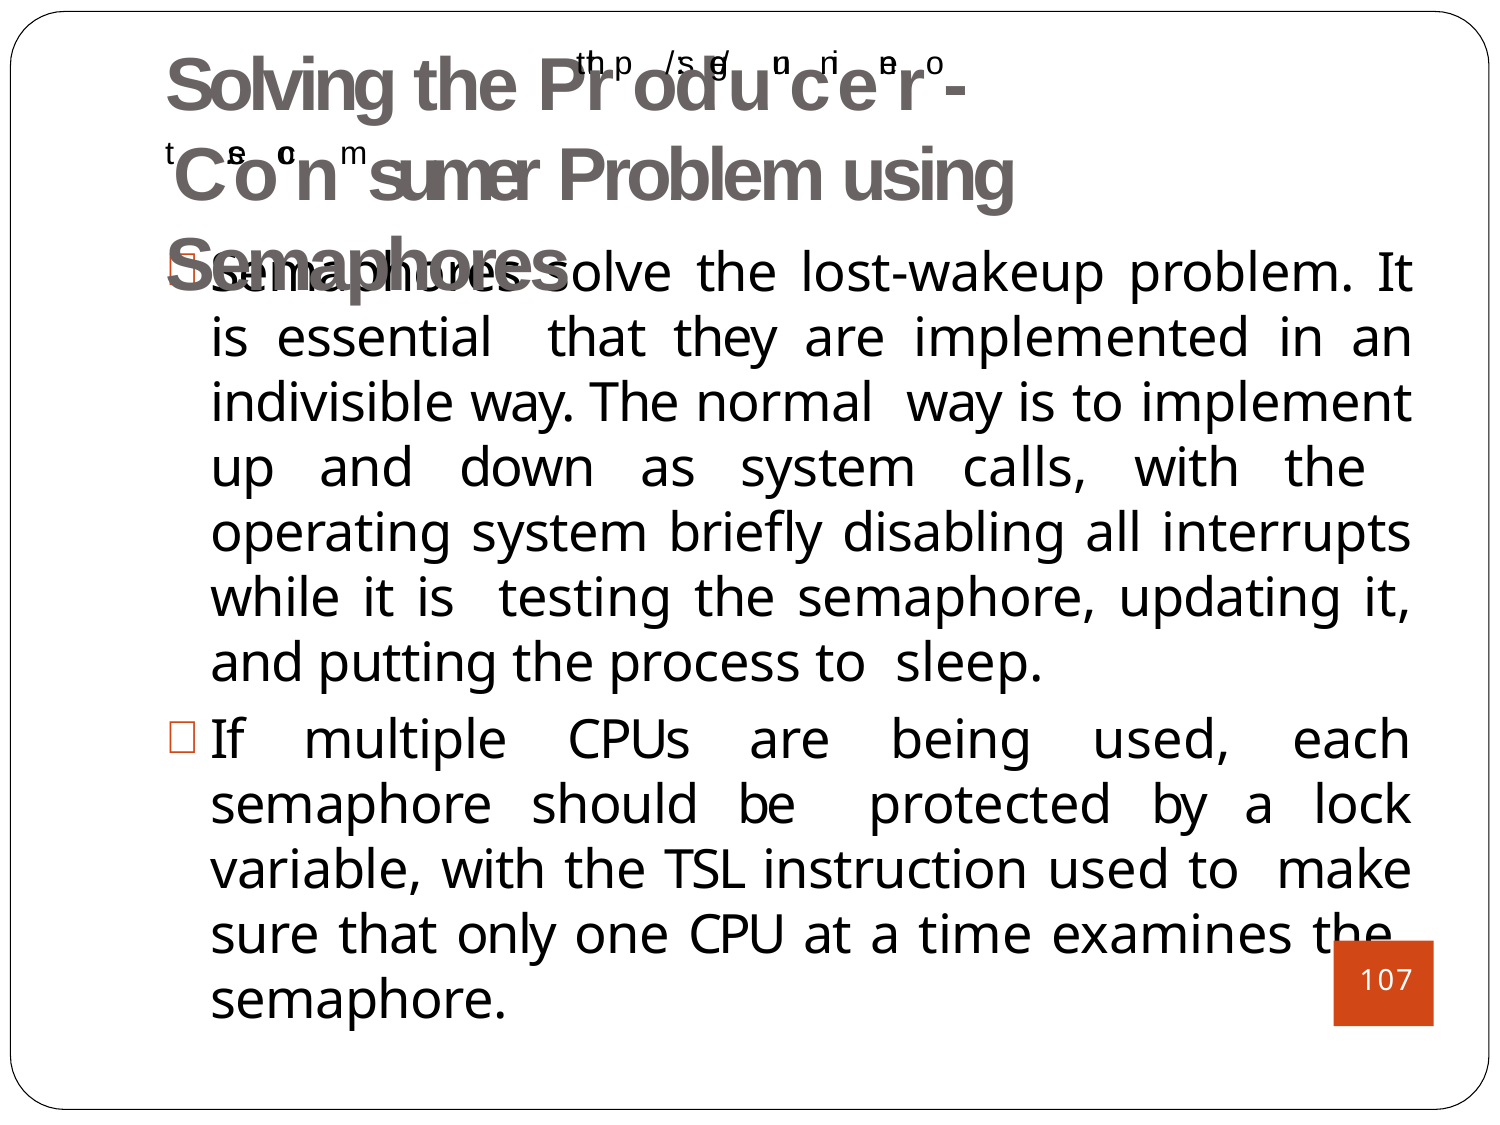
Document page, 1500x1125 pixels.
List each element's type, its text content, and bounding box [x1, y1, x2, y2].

text_box [1333, 940, 1434, 1027]
title Solving the Phttrpos:/d/geunucineenro-tCes.oconmsumer Problem using Semaphores [160, 33, 1164, 306]
text_box Semaphores solve the lost-wakeup problem. It is essential that they are implemented in an indivisible way. The normal way is to implement up and down as system calls, with the operating system briefly disabling all interrupts while it is testing the semaphore, updating it, and putting the process to sleep. If multiple CPUs are being used, each semaphore should be protected by a lock variable, with the TSL instruction used to make sure that only one CPU at a time examines the semaphore. [162, 235, 1413, 1030]
text_box 107 [1352, 966, 1416, 1001]
